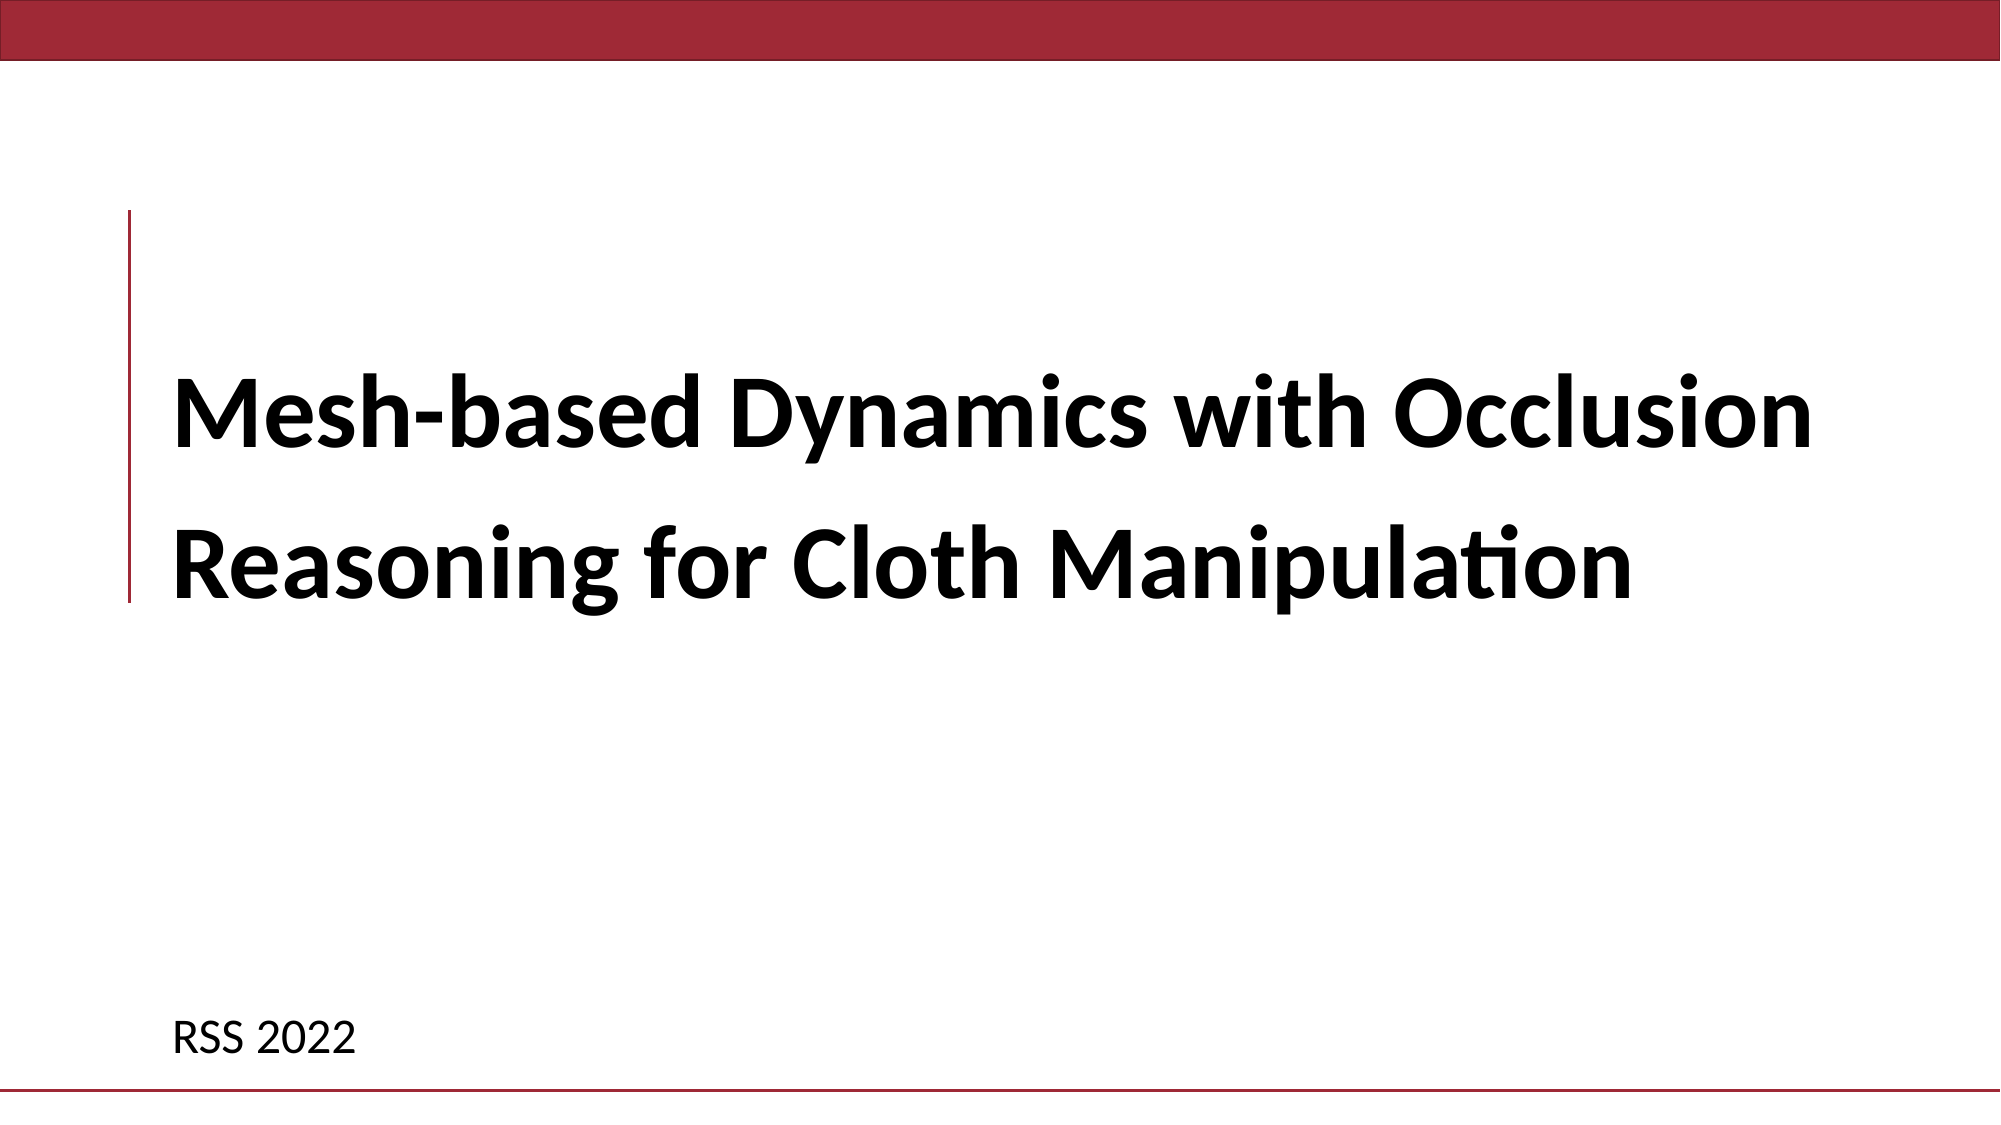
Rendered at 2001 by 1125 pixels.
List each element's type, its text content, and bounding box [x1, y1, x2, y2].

title Mesh-based Dynamics with Occlusion Reasoning for Cloth Manipulation [156, 282, 1871, 628]
text_box RSS 2022 [157, 996, 372, 1072]
text_box [0, 0, 2000, 61]
